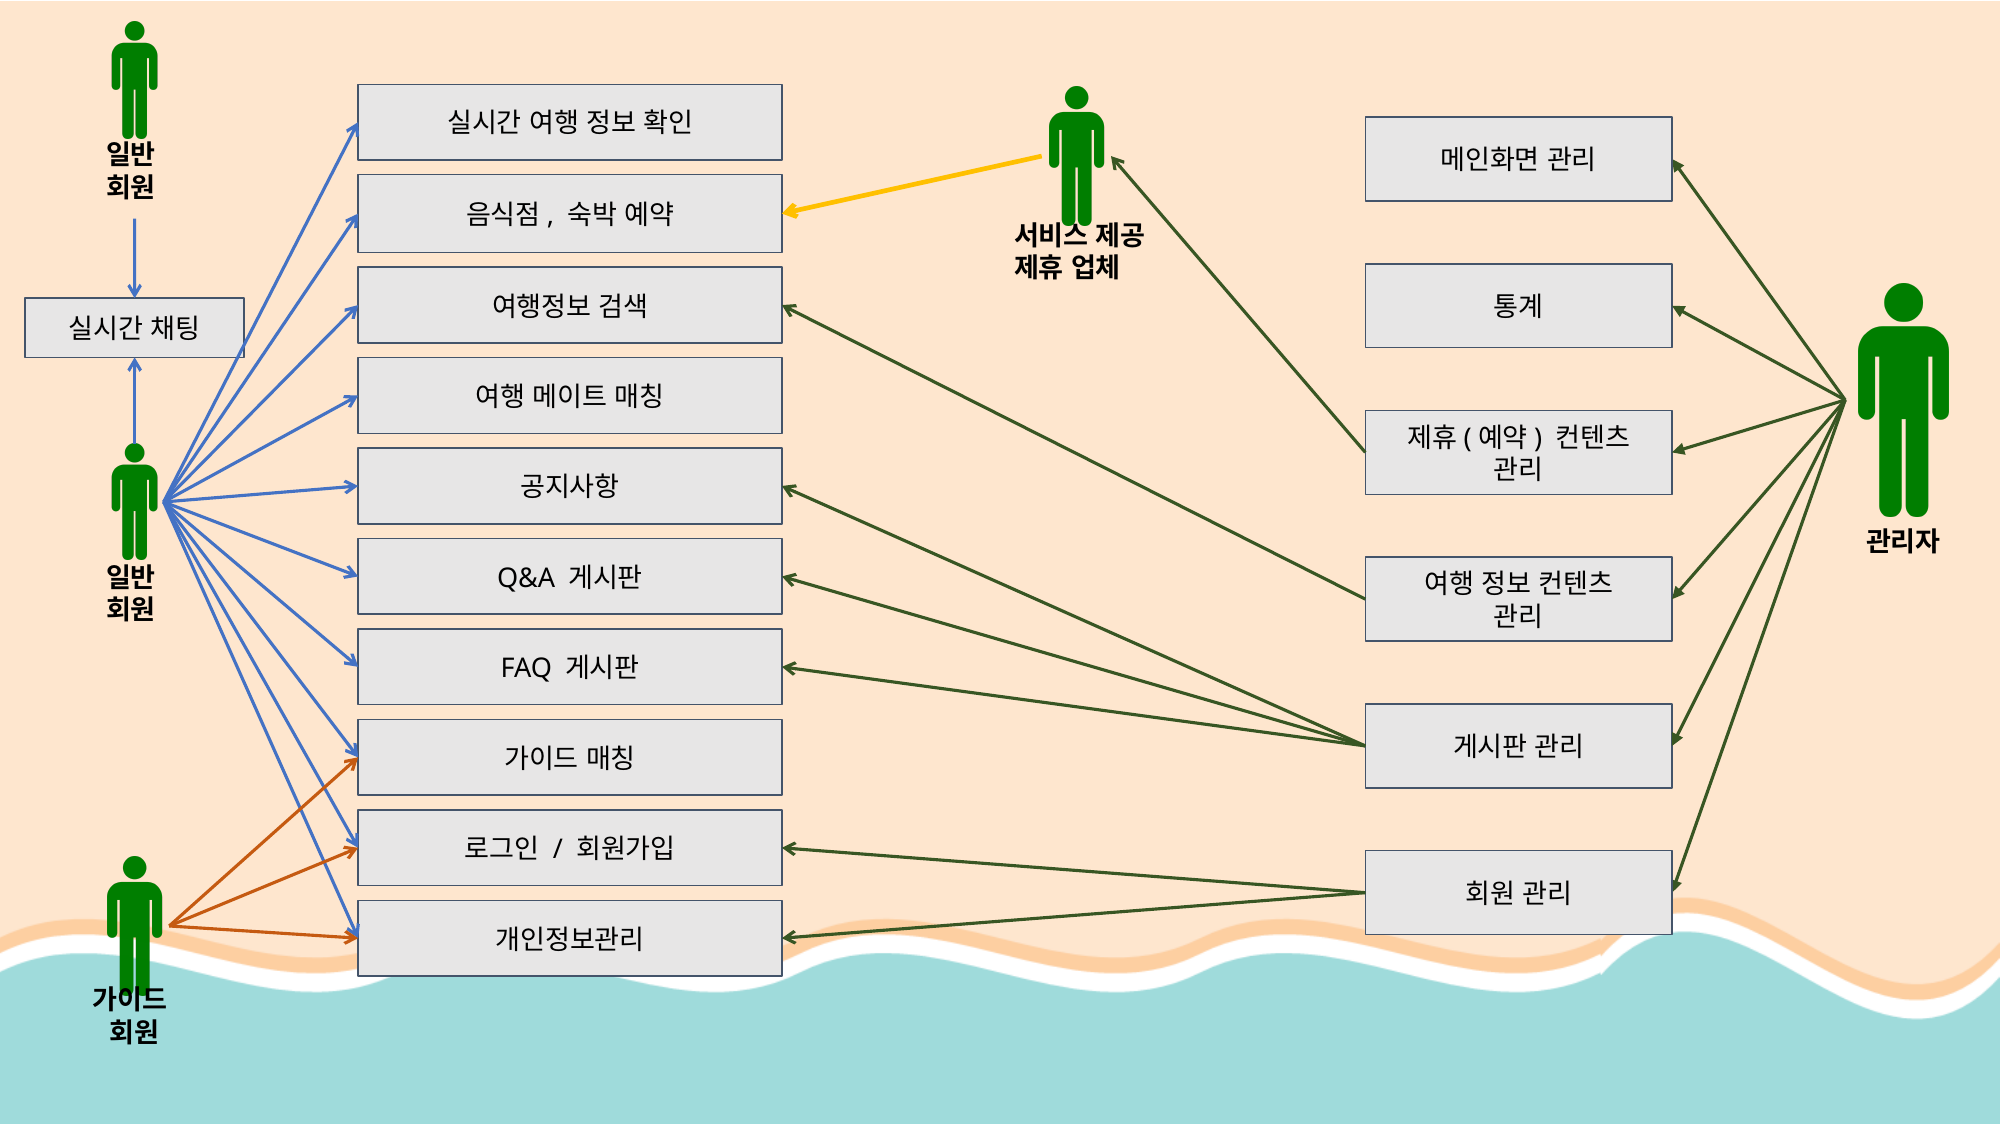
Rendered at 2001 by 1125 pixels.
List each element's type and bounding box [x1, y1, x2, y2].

text_box [163, 213, 359, 395]
text_box [781, 305, 1366, 485]
text_box [169, 847, 359, 925]
text_box [1111, 156, 1366, 305]
text_box [163, 122, 359, 213]
text_box [1671, 746, 1846, 893]
text_box [1671, 400, 1846, 746]
text_box [781, 156, 1042, 214]
text_box [1671, 305, 1846, 400]
text_box [781, 485, 1366, 576]
text_box [781, 666, 1366, 746]
text_box [781, 576, 1366, 666]
text_box [1671, 159, 1846, 305]
text_box [169, 757, 359, 847]
picture [0, 1, 2000, 1124]
text_box [781, 847, 1366, 892]
text_box [163, 395, 359, 485]
text_box [163, 485, 359, 501]
text_box [163, 501, 359, 939]
text_box [169, 925, 359, 939]
text_box [781, 892, 1366, 939]
